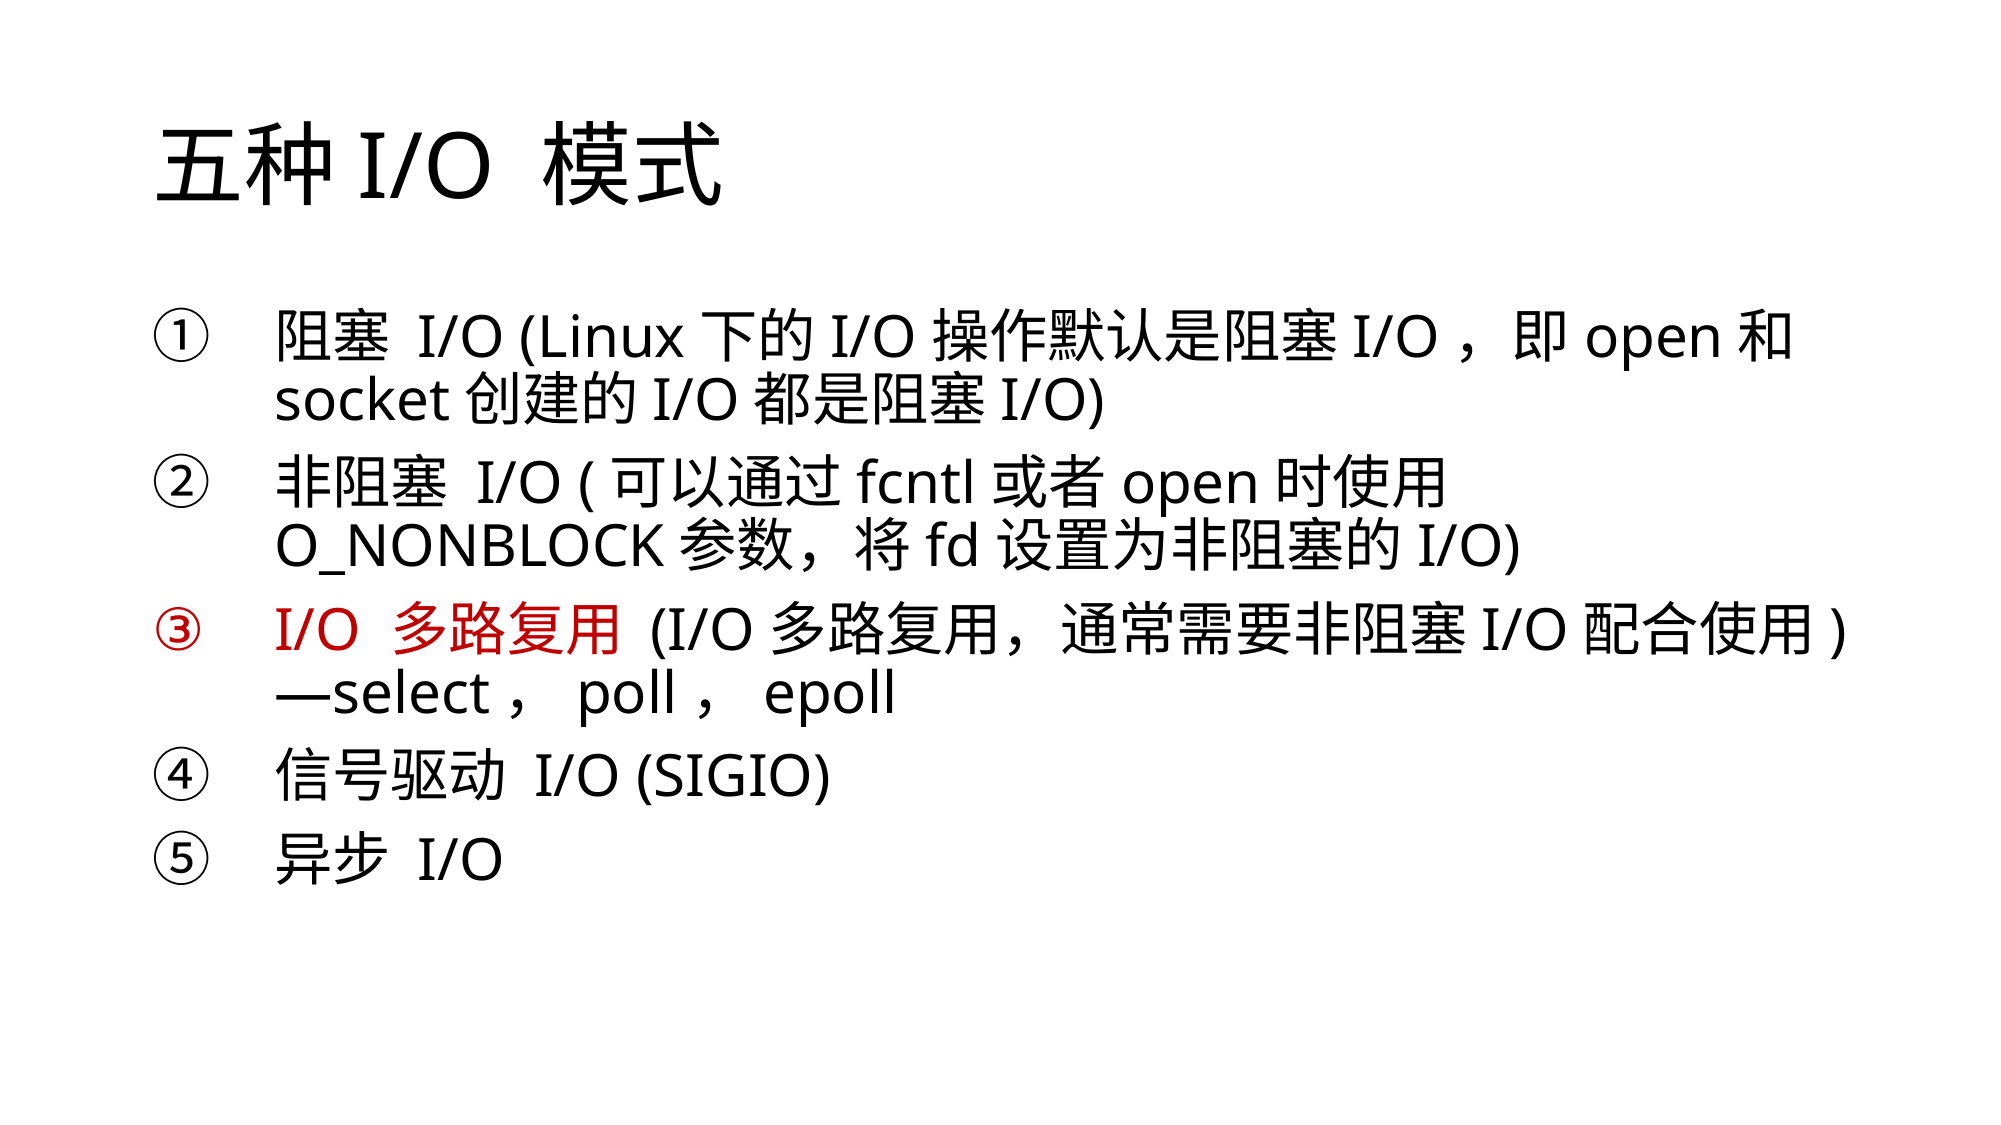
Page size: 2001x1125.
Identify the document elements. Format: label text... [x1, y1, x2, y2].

title 五种I/O 模式 [137, 59, 1863, 278]
list 阻塞 I/O (Linux下的I/O操作默认是阻塞I/O，即open和socket创建的I/O都是阻塞I/O) 非阻塞 I/O (可以通过fcntl或者open时使用O_NONBLOCK参数，将fd设置为非阻塞的I/O) I/O 多路复用 (I/O多路复用，通常需要非阻塞I/O配合使用)—select，poll，epoll 信号驱动 I/O (SIGIO) 异步 I/O [137, 299, 1863, 1014]
